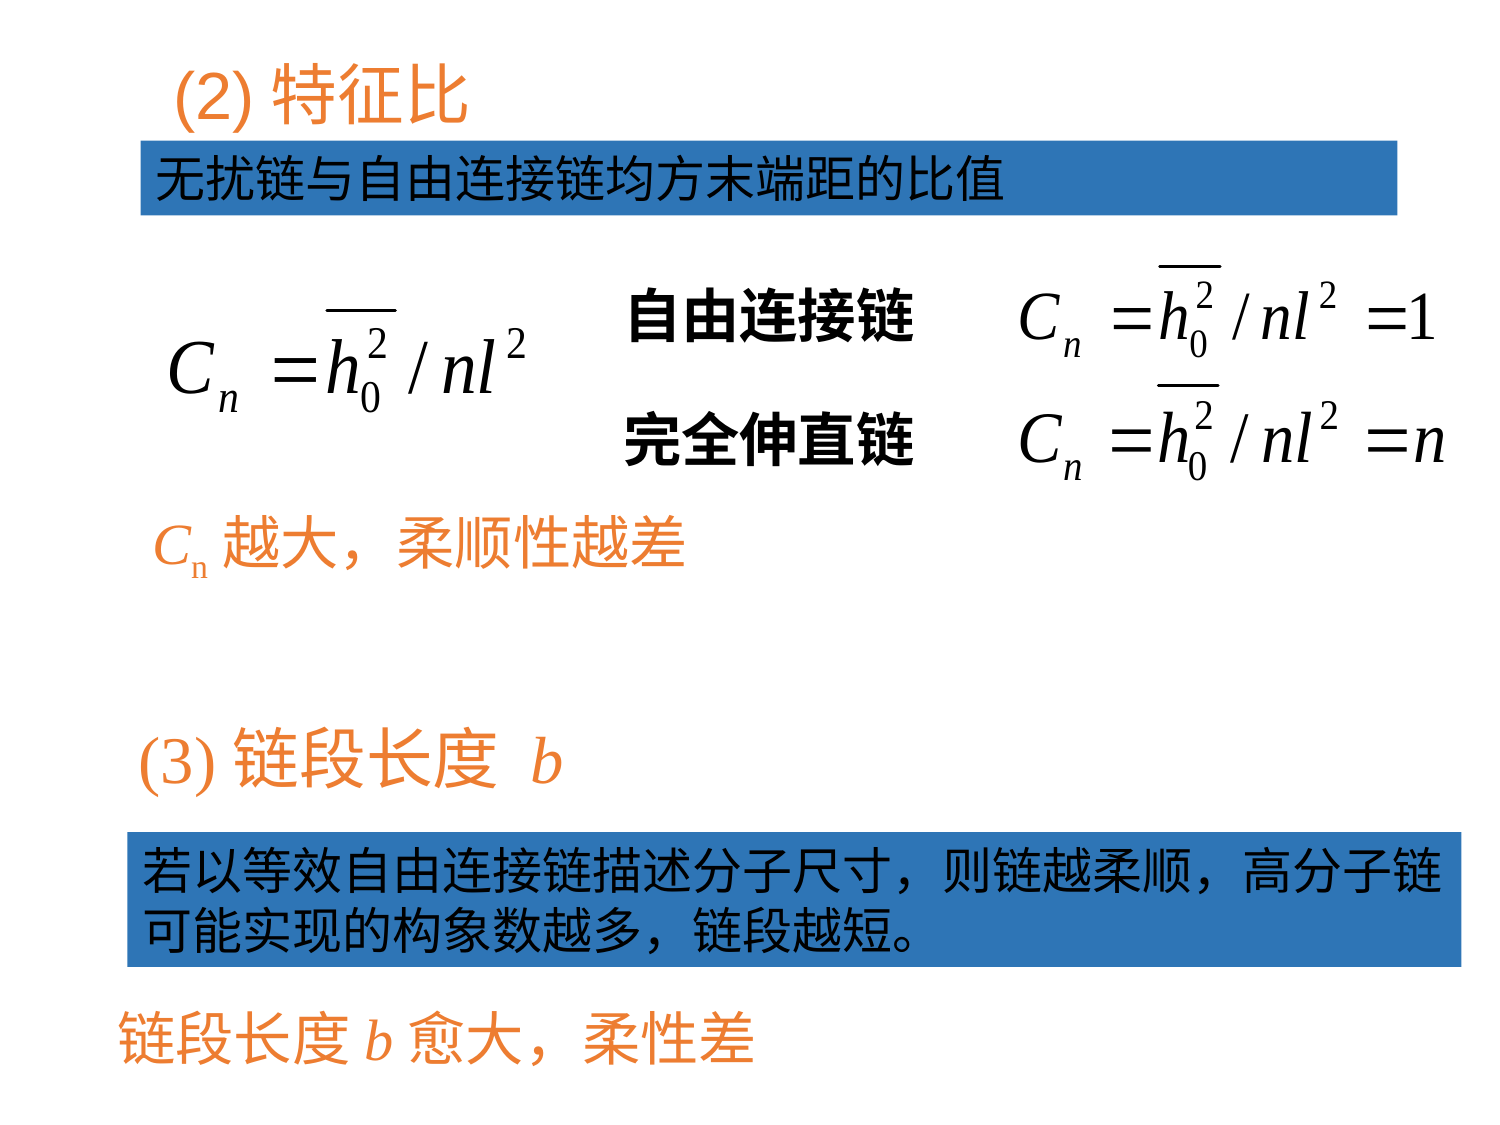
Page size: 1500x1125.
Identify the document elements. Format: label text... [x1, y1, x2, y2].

title 自由连接链 [608, 275, 1009, 363]
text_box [158, 296, 540, 432]
text_box 无扰链与自由连接链均方末端距的比值 [140, 140, 1398, 216]
text_box (3)链段长度 b [123, 702, 750, 811]
text_box 若以等效自由连接链描述分子尺寸，则链越柔顺，高分子链可能实现的构象数越多，链段越短。 [127, 832, 1462, 967]
text_box 完全伸直链 [608, 405, 1009, 481]
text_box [1009, 371, 1460, 499]
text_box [1009, 253, 1443, 371]
text_box (2)特征比 [158, 48, 539, 137]
text_box Cn越大，柔顺性越差 [137, 498, 866, 594]
text_box 链段长度b愈大，柔性差 [102, 994, 772, 1080]
